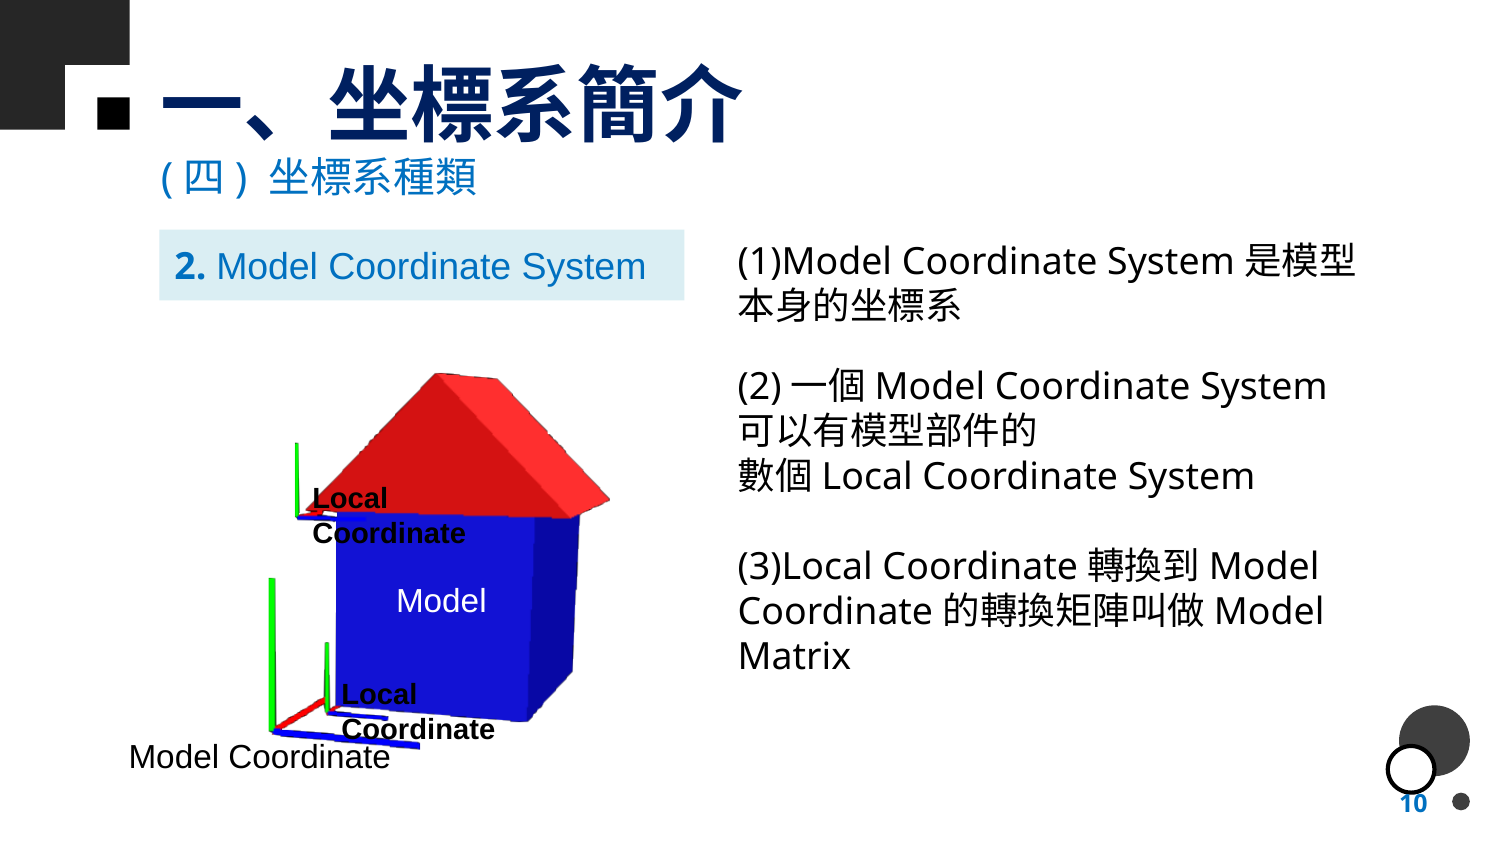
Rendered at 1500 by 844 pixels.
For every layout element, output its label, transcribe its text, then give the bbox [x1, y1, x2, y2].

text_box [0, 0, 130, 130]
text_box (1)Model Coordinate System是模型本身的坐標系 (2)一個Model Coordinate System可以有模型部件的 數個Local Coordinate System (3)Local Coordinate轉換到Model Coordinate的轉換矩陣叫做Model Matrix [722, 229, 1375, 685]
text_box 一、坐標系簡介 [145, 32, 845, 173]
text_box (四) 坐標系種類 [145, 143, 924, 209]
text_box 2. Model Coordinate System [159, 229, 685, 301]
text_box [1387, 705, 1471, 811]
slide_number 10 [1092, 782, 1443, 827]
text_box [113, 320, 647, 791]
